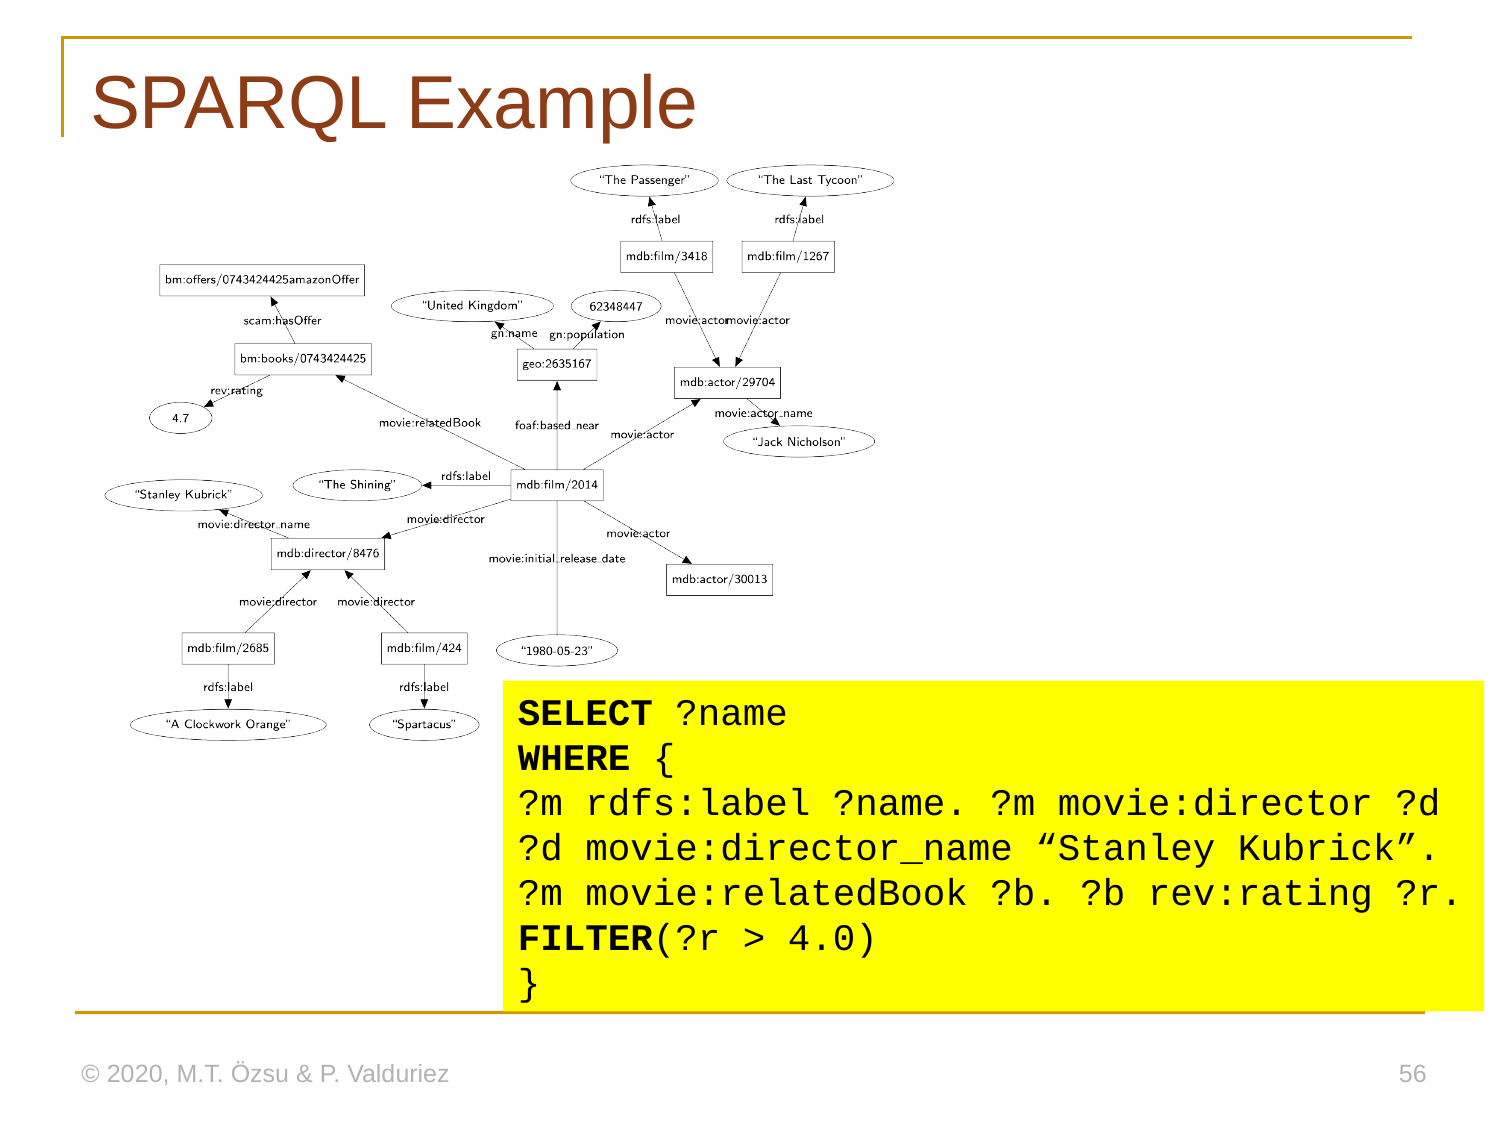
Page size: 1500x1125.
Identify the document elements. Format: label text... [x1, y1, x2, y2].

title SPARQL Example [74, 45, 1426, 233]
slide_number 56 [1104, 1042, 1442, 1103]
picture [100, 160, 904, 746]
list SELECT ?name WHERE { ?m rdfs:label ?name. ?m movie:director ?d ?d movie:director_name “Stanley Kubrick”. ?m movie:relatedBook ?b. ?b rev:rating ?r. FILTER(?r > 4.0) } [502, 680, 1485, 1012]
footer © 2020, M.T. Özsu & P. Valduriez [66, 1042, 573, 1103]
